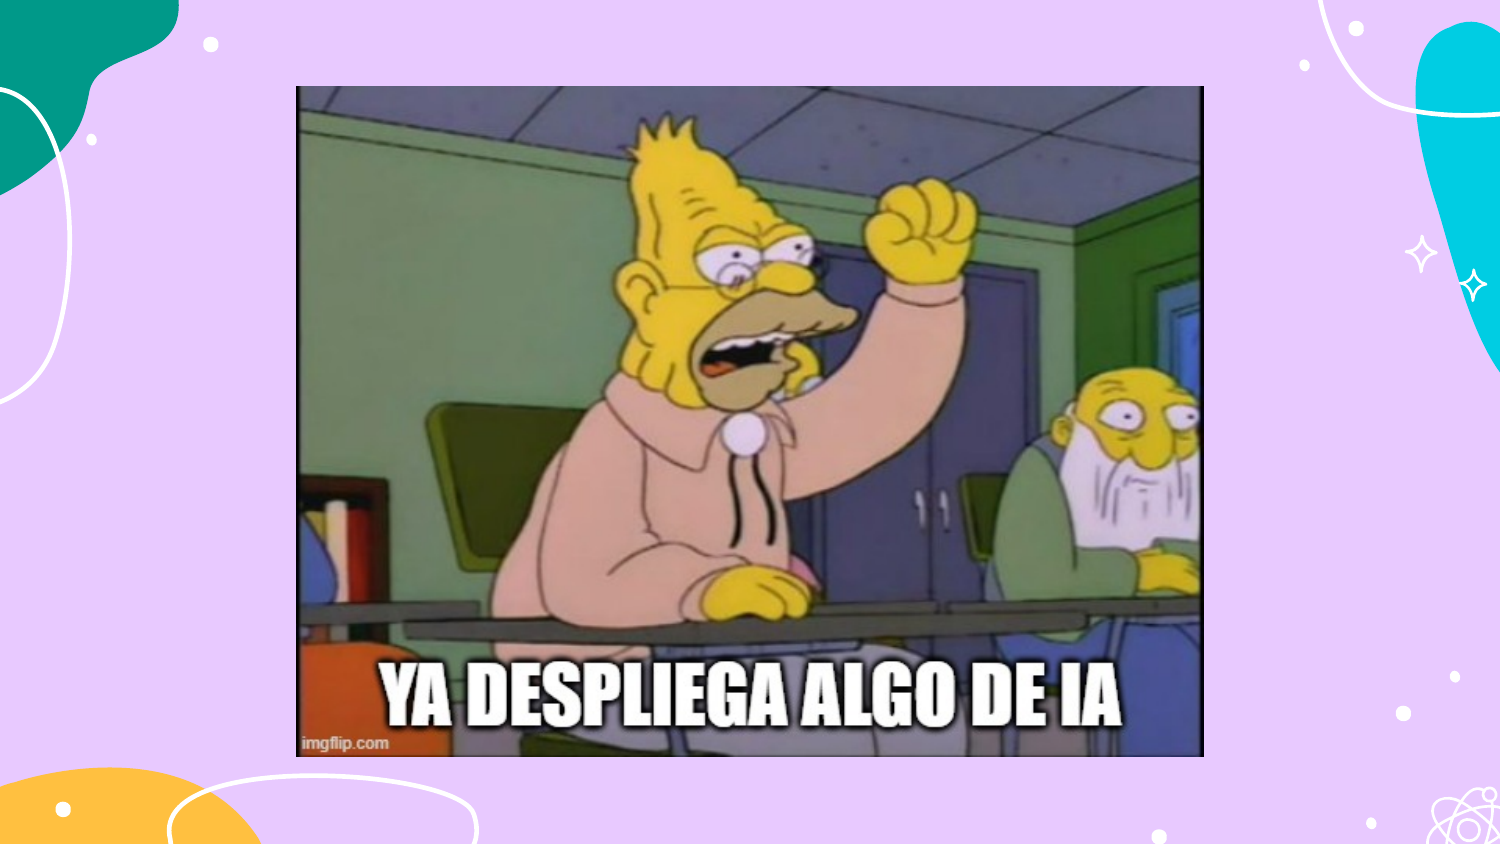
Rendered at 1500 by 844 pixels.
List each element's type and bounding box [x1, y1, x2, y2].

picture [295, 86, 1205, 758]
